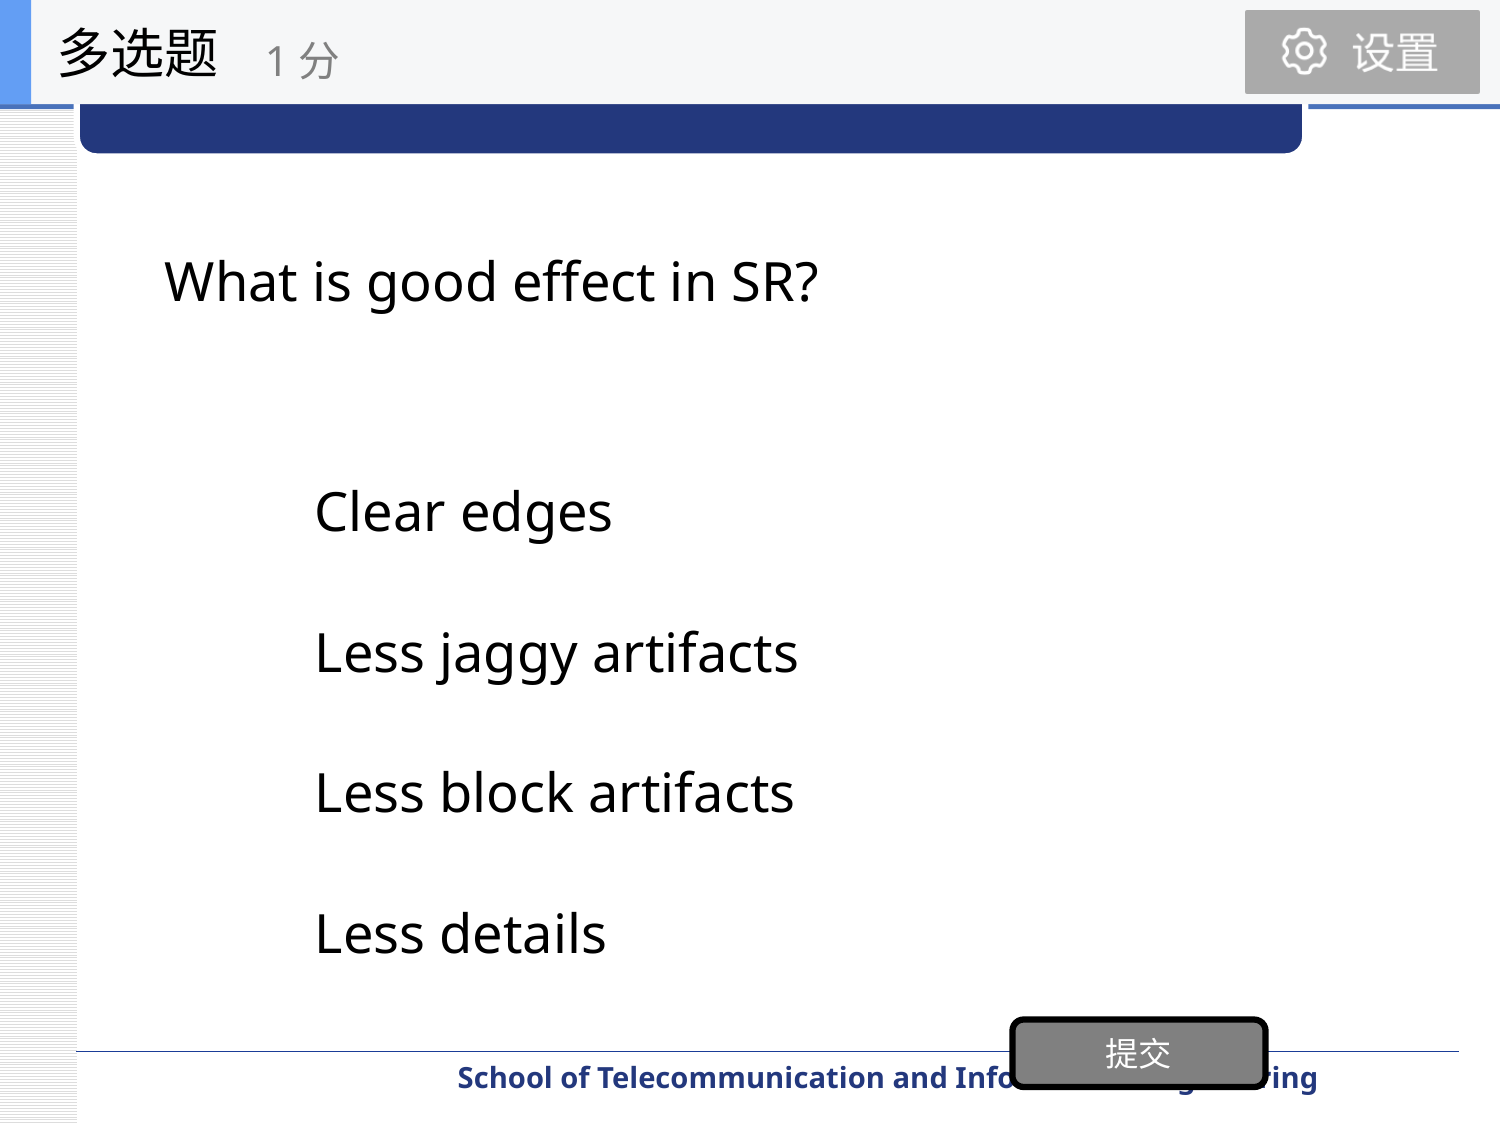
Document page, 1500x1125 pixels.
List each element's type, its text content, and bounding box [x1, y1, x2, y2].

text_box Less details [299, 878, 1350, 985]
picture [1245, 10, 1480, 94]
text_box Clear edges [299, 456, 1350, 563]
text_box Less block artifacts [299, 738, 1350, 844]
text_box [0, 0, 1500, 105]
text_box What is good effect in SR? [149, 113, 1350, 456]
text_box Less jaggy artifacts [299, 597, 1350, 703]
text_box 提交 [1010, 1017, 1268, 1090]
